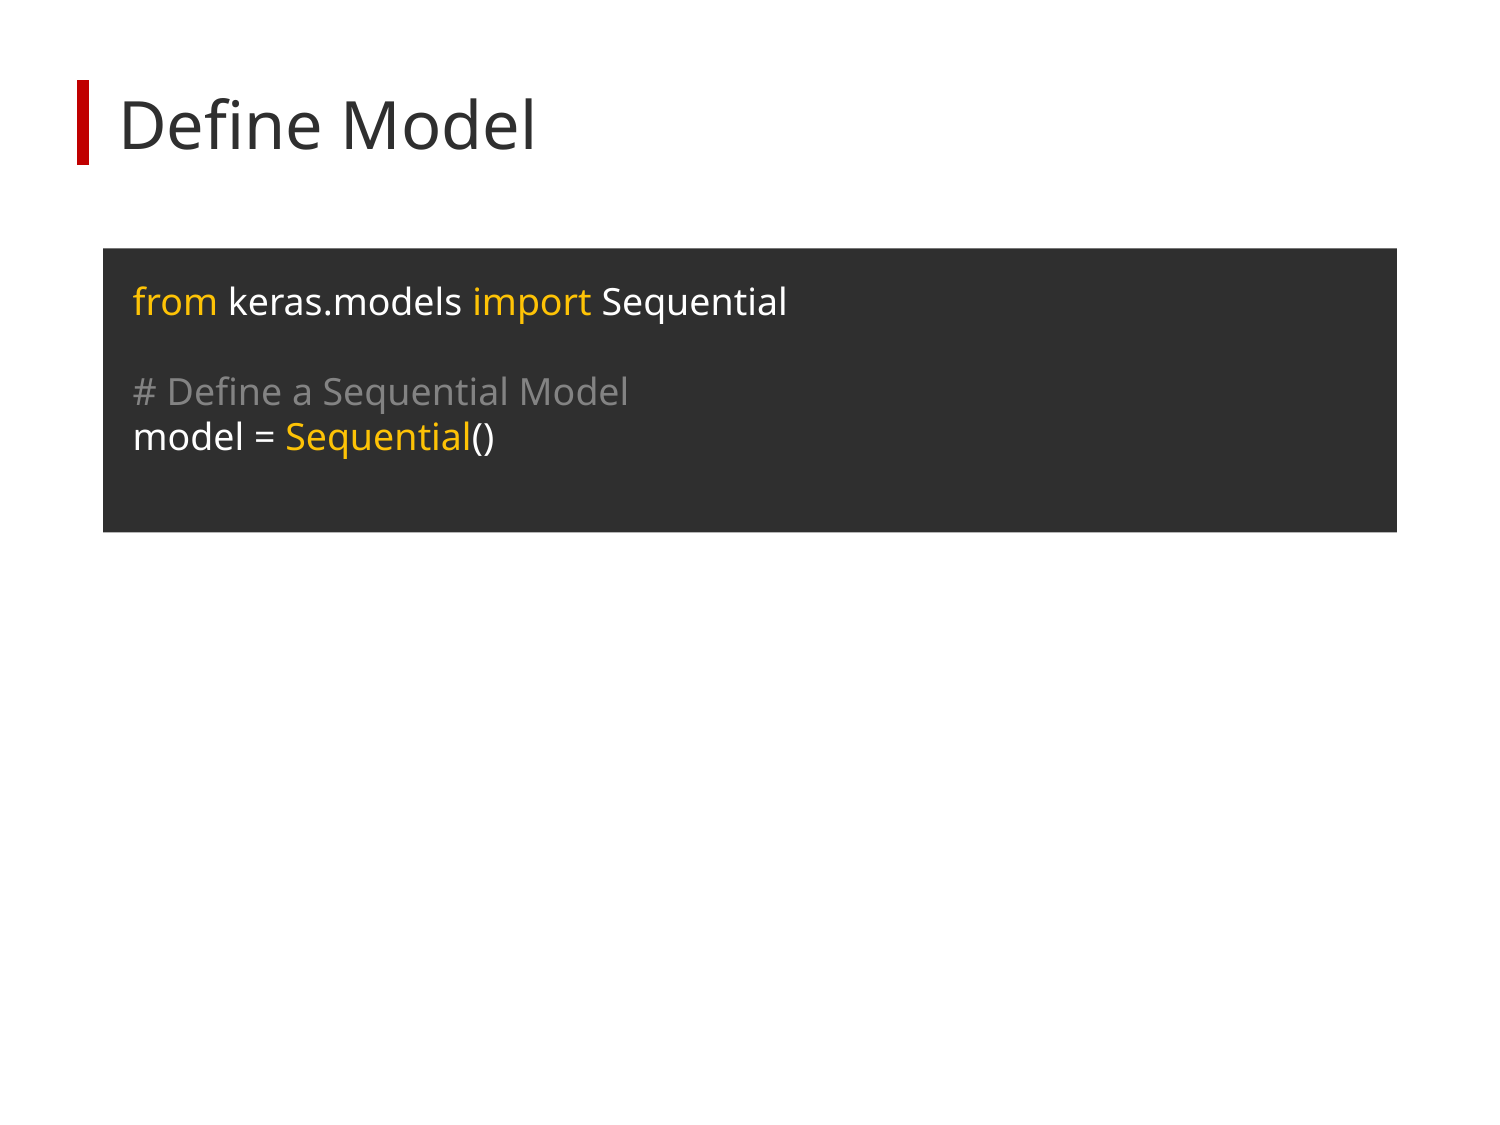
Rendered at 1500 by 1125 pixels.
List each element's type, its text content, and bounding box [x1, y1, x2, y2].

title Define Model [103, 75, 1397, 182]
text_box from keras.models import Sequential # Define a Sequential Model model = Sequential() [103, 248, 1397, 533]
